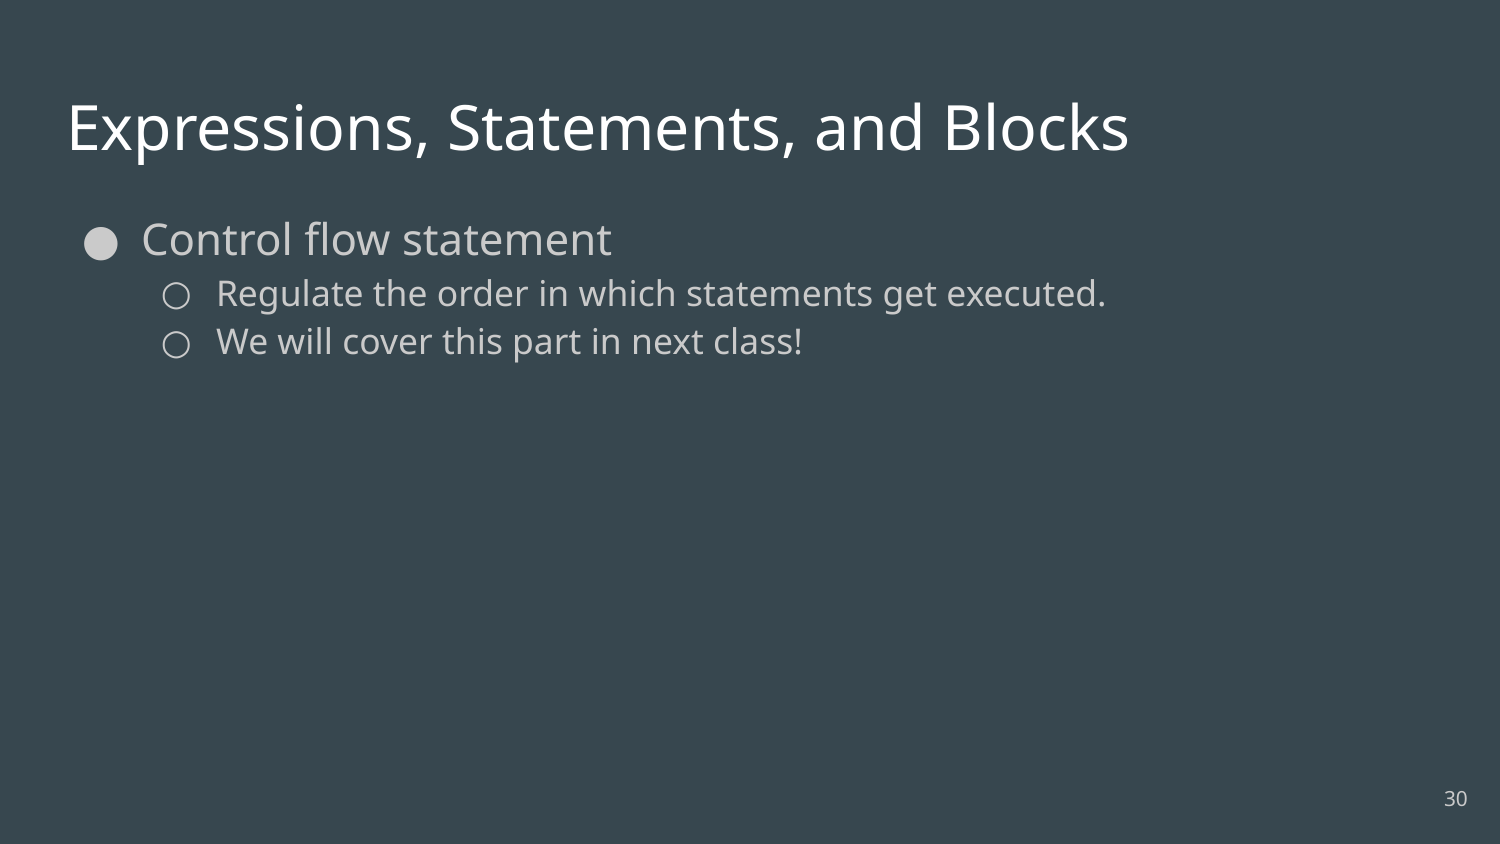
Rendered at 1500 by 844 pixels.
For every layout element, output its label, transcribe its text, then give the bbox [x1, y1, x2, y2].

list Control flow statement Regulate the order in which statements get executed. We will cover this part in next class! [51, 189, 1449, 750]
title Expressions, Statements, and Blocks [51, 72, 1449, 167]
slide_number ‹#› [1392, 767, 1483, 833]
